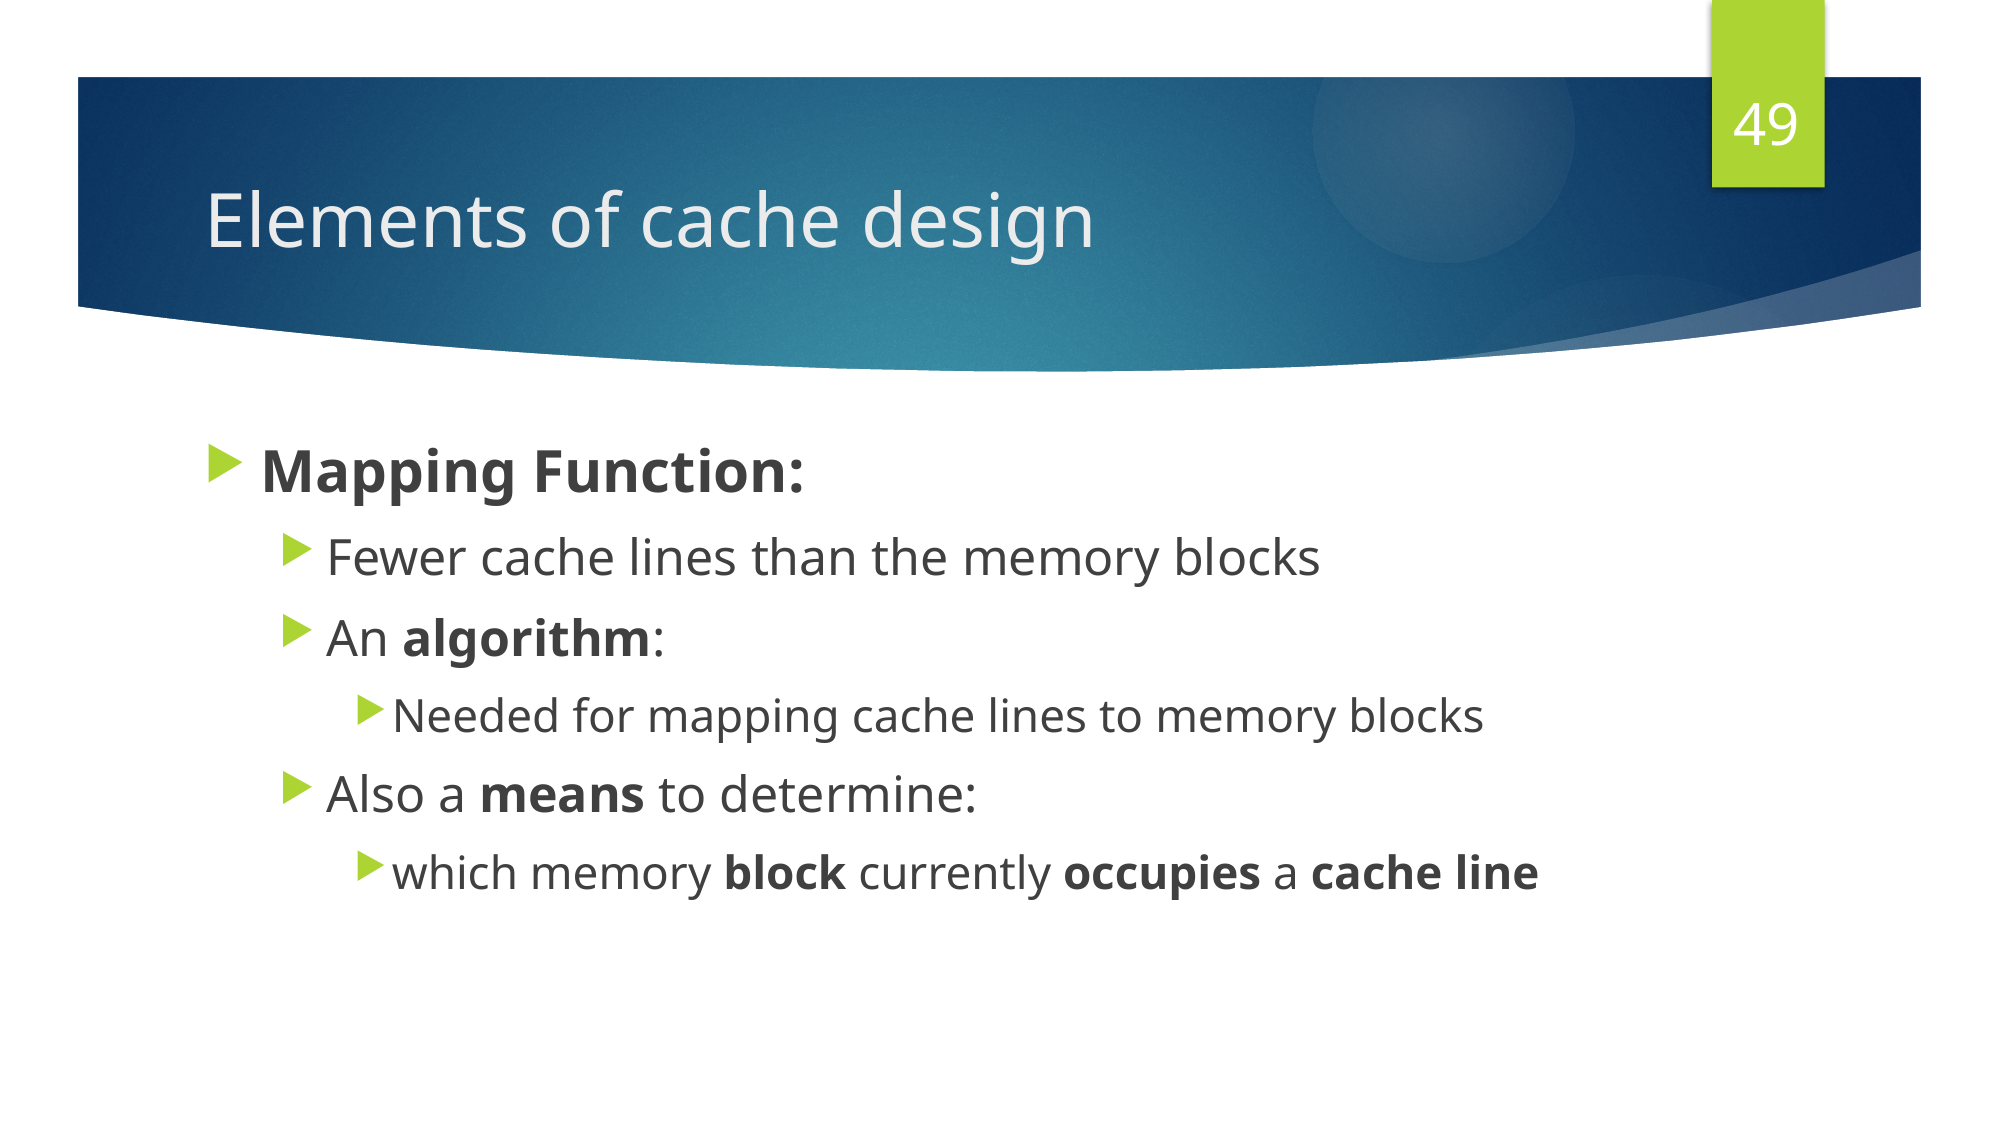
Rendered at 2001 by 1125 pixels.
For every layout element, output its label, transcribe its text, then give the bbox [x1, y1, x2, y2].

title Elements of cache design [189, 159, 1627, 276]
list Mapping Function: Fewer cache lines than the memory blocks An algorithm: Needed for mapping cache lines to memory blocks Also a means to determine: which memory block currently occupies a cache line [189, 427, 1923, 1067]
slide_number 49 [1698, 48, 1836, 175]
